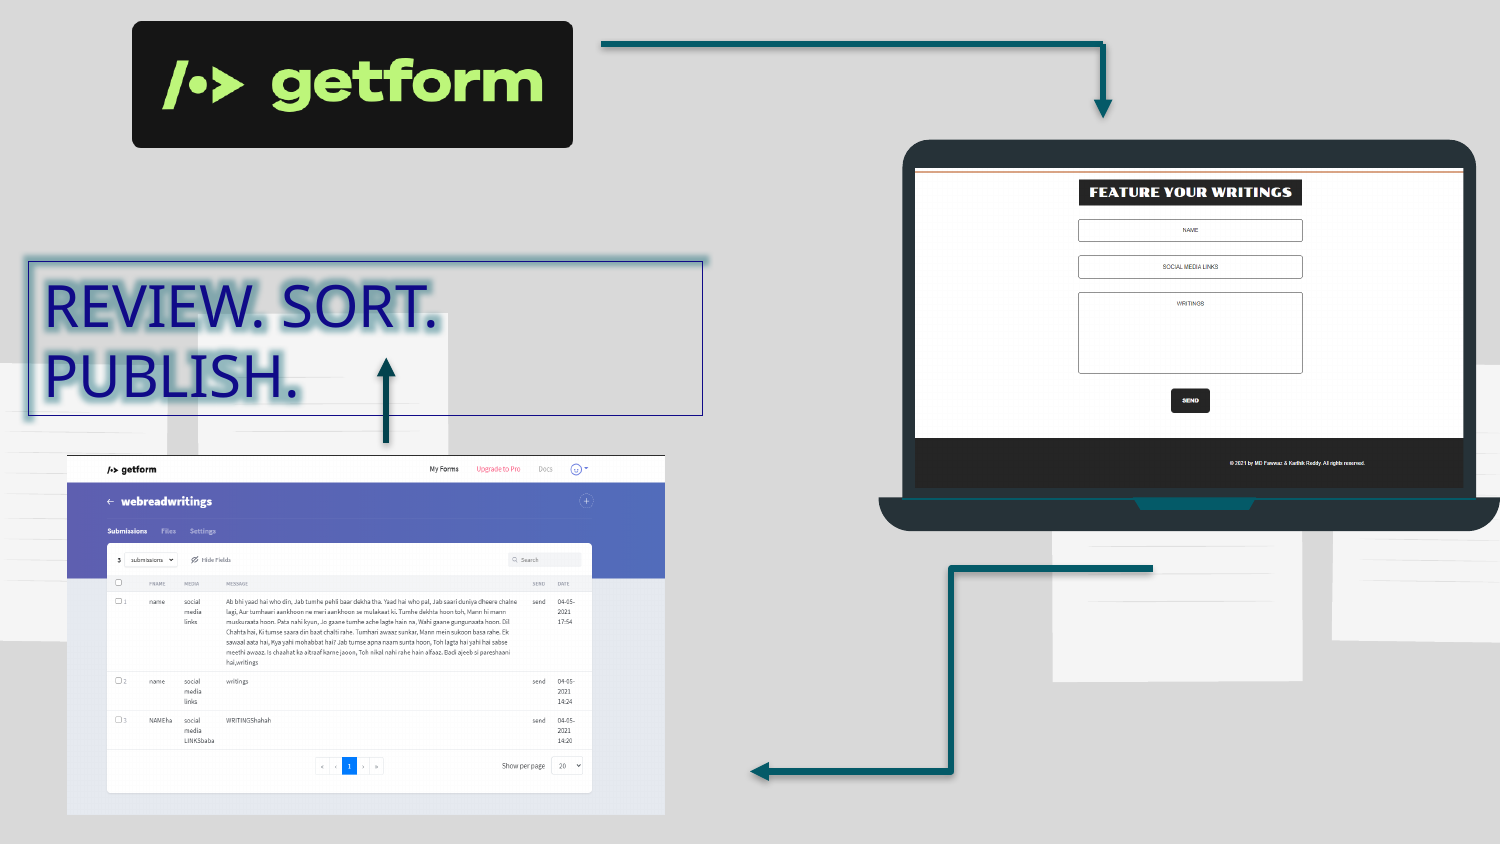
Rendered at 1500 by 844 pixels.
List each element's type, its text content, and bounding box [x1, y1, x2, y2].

text_box REVIEW. SORT. PUBLISH. [28, 261, 703, 416]
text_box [749, 568, 1153, 772]
picture [914, 168, 1464, 488]
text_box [878, 139, 1500, 532]
picture [132, 21, 574, 148]
picture [67, 455, 665, 815]
